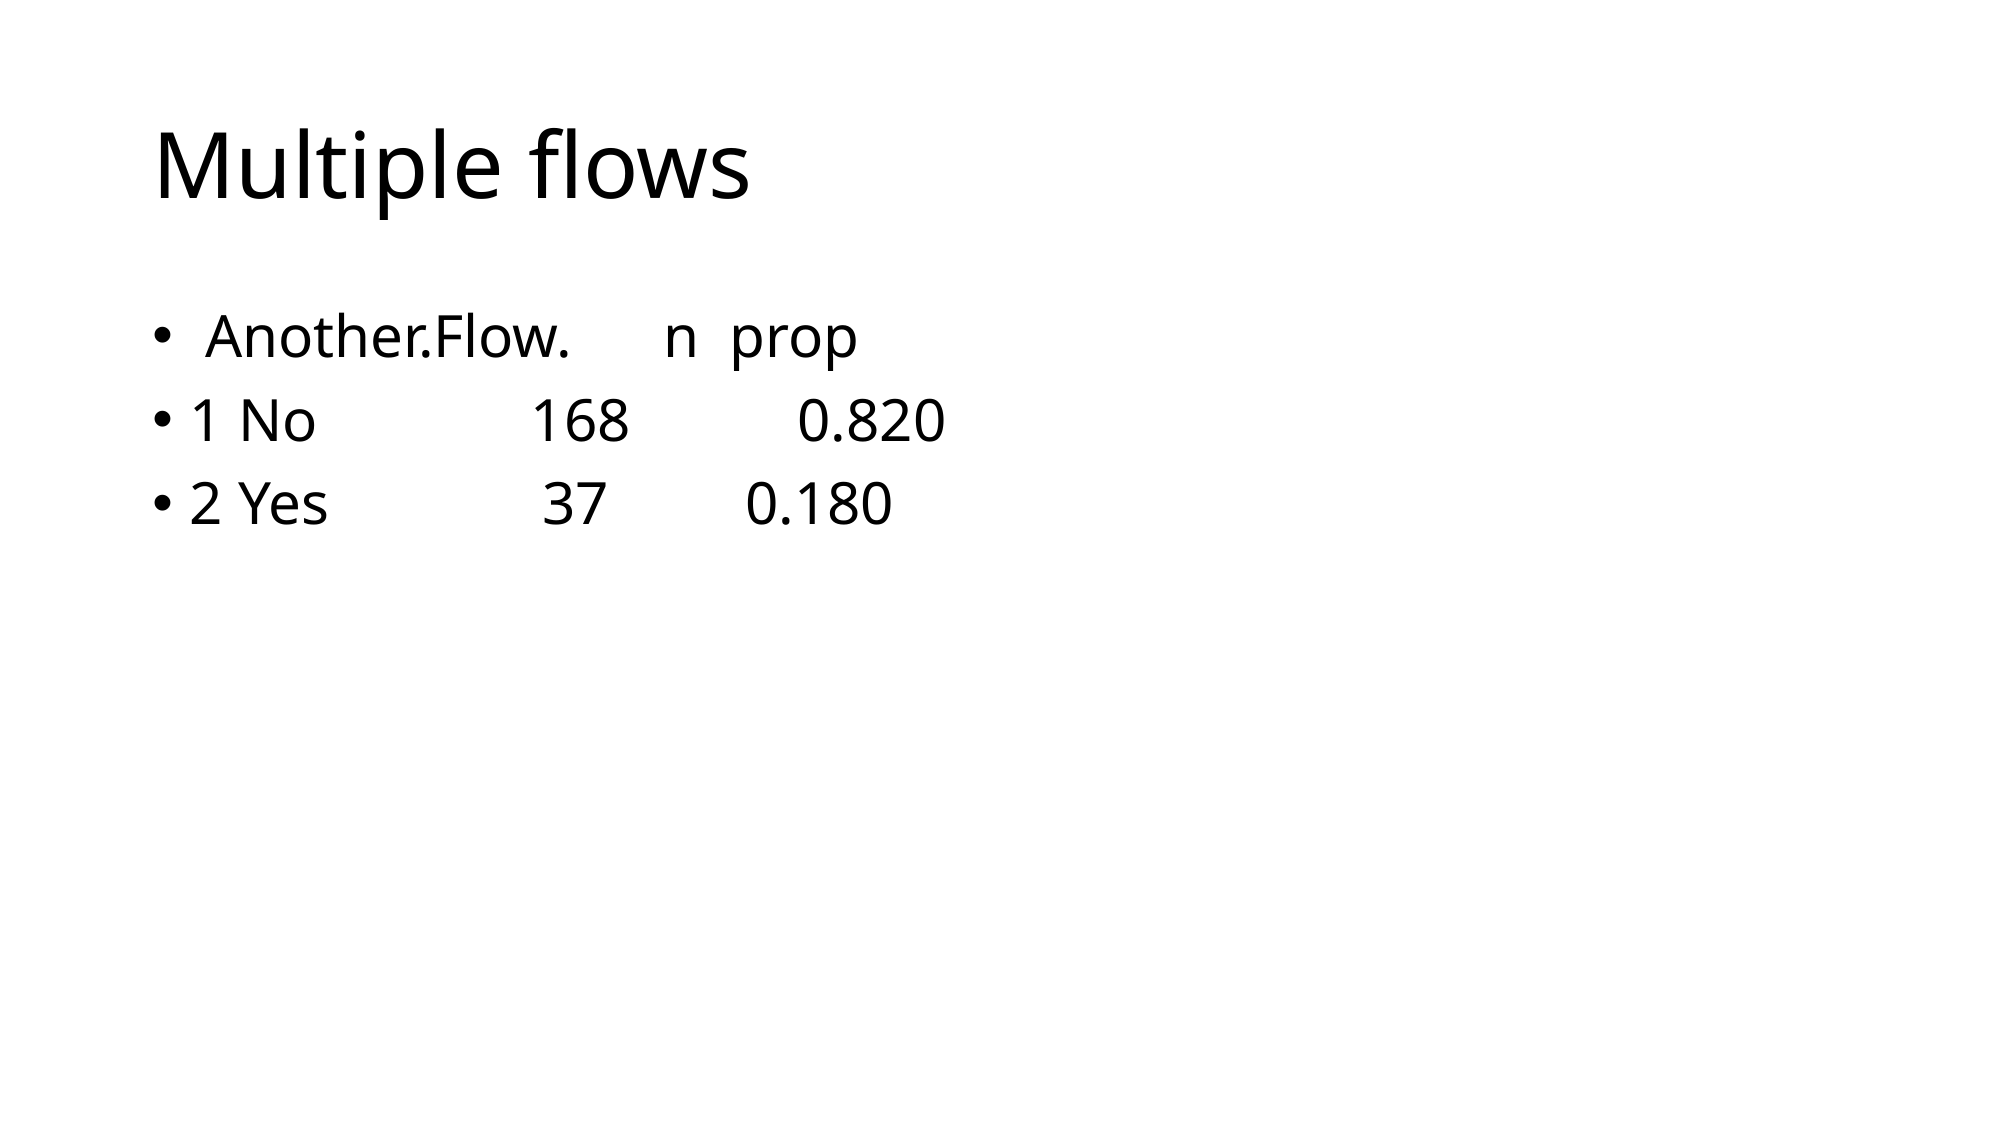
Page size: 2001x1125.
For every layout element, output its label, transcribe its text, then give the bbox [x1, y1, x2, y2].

list Another.Flow. n prop 1 No 168 0.820 2 Yes 37 0.180 [137, 299, 1863, 1014]
title Multiple flows [137, 59, 1863, 278]
